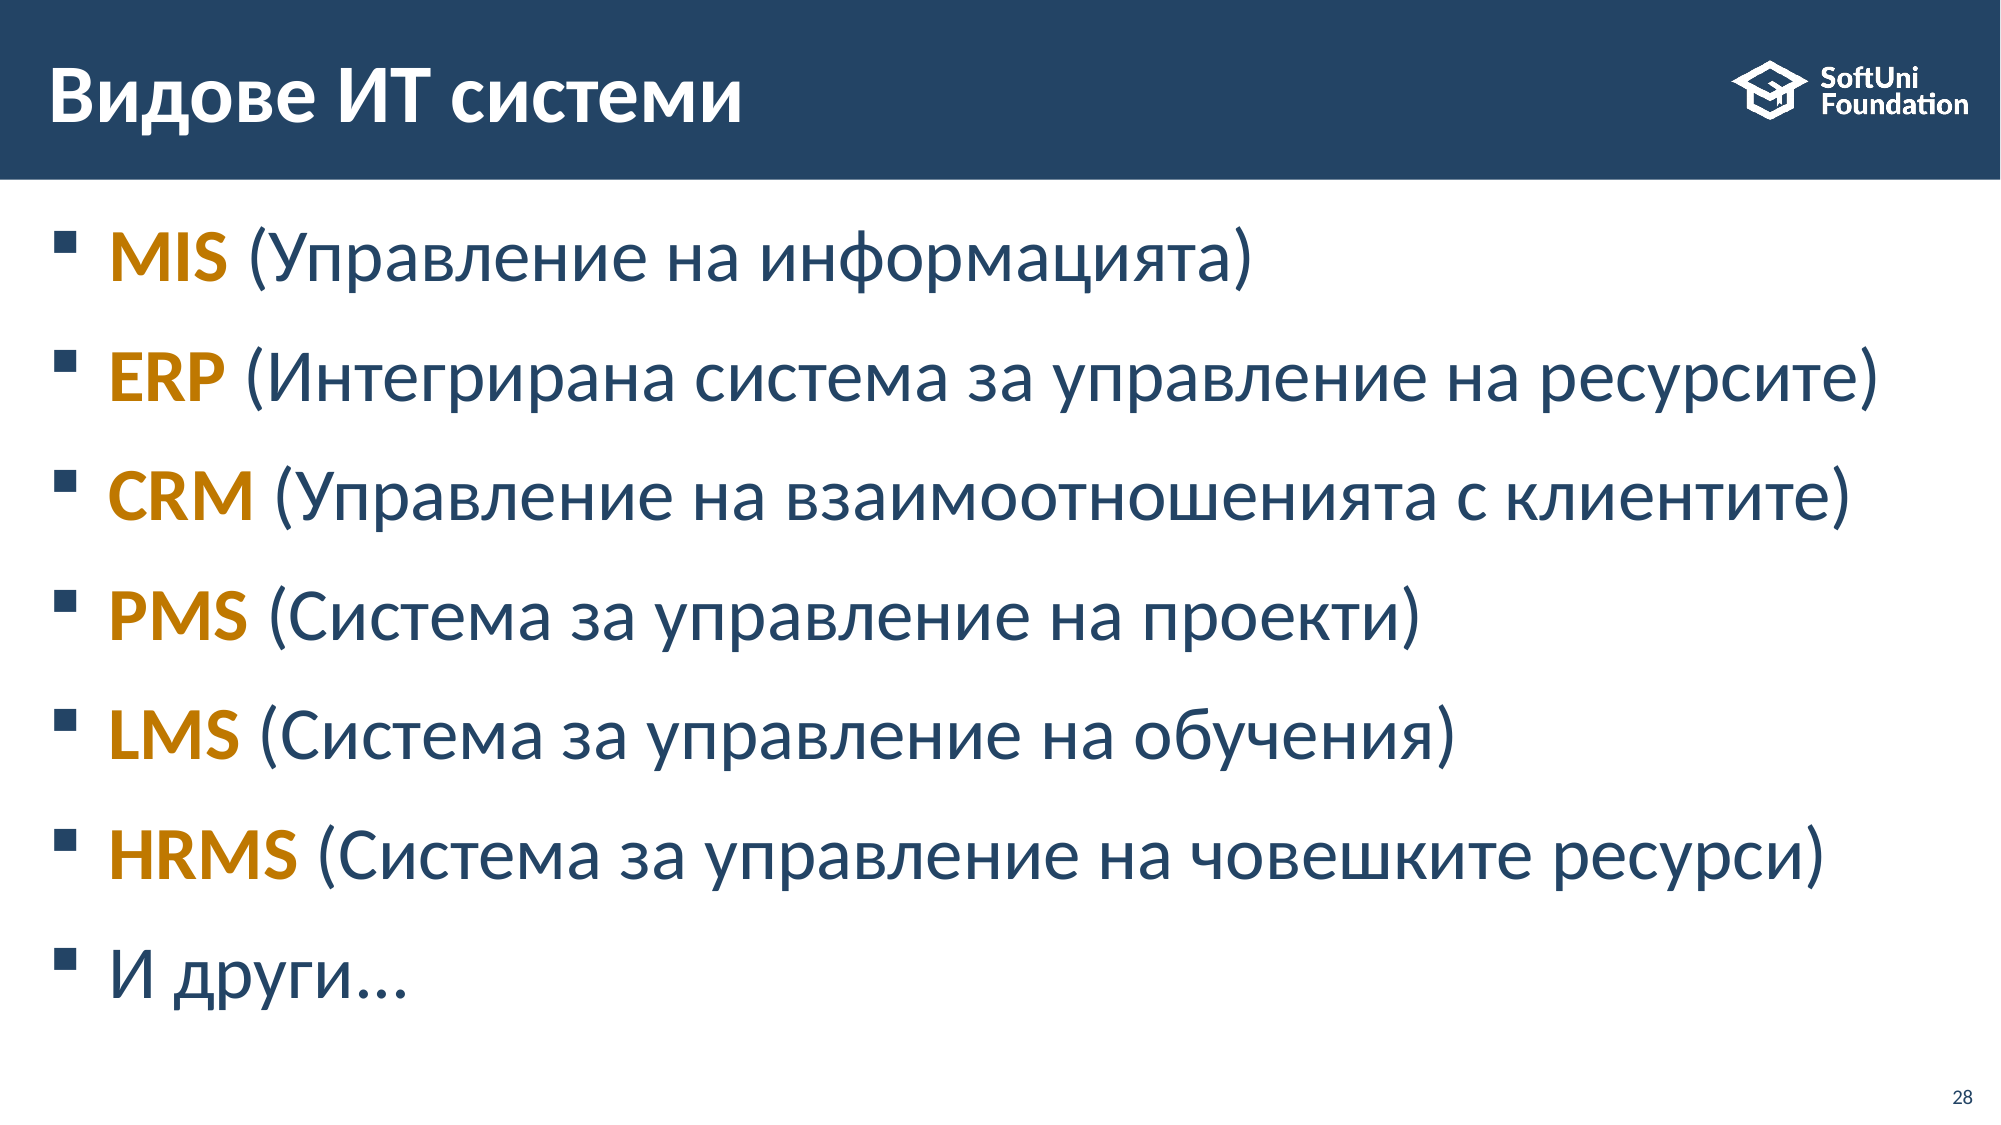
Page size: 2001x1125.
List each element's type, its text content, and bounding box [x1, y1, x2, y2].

title Видове ИТ системи [31, 16, 1716, 162]
picture [1731, 60, 1968, 120]
slide_number 28 [1927, 1067, 1989, 1117]
list MIS (Управление на информацията) ERP (Интегрирана система за управление на ресурсите) CRM (Управление на взаимоотношенията с клиентите) PMS (Система за управление на проекти) LMS (Система за управление на обучения) HRMS (Система за управление на човешките ресурси) И други... [31, 196, 1970, 1104]
